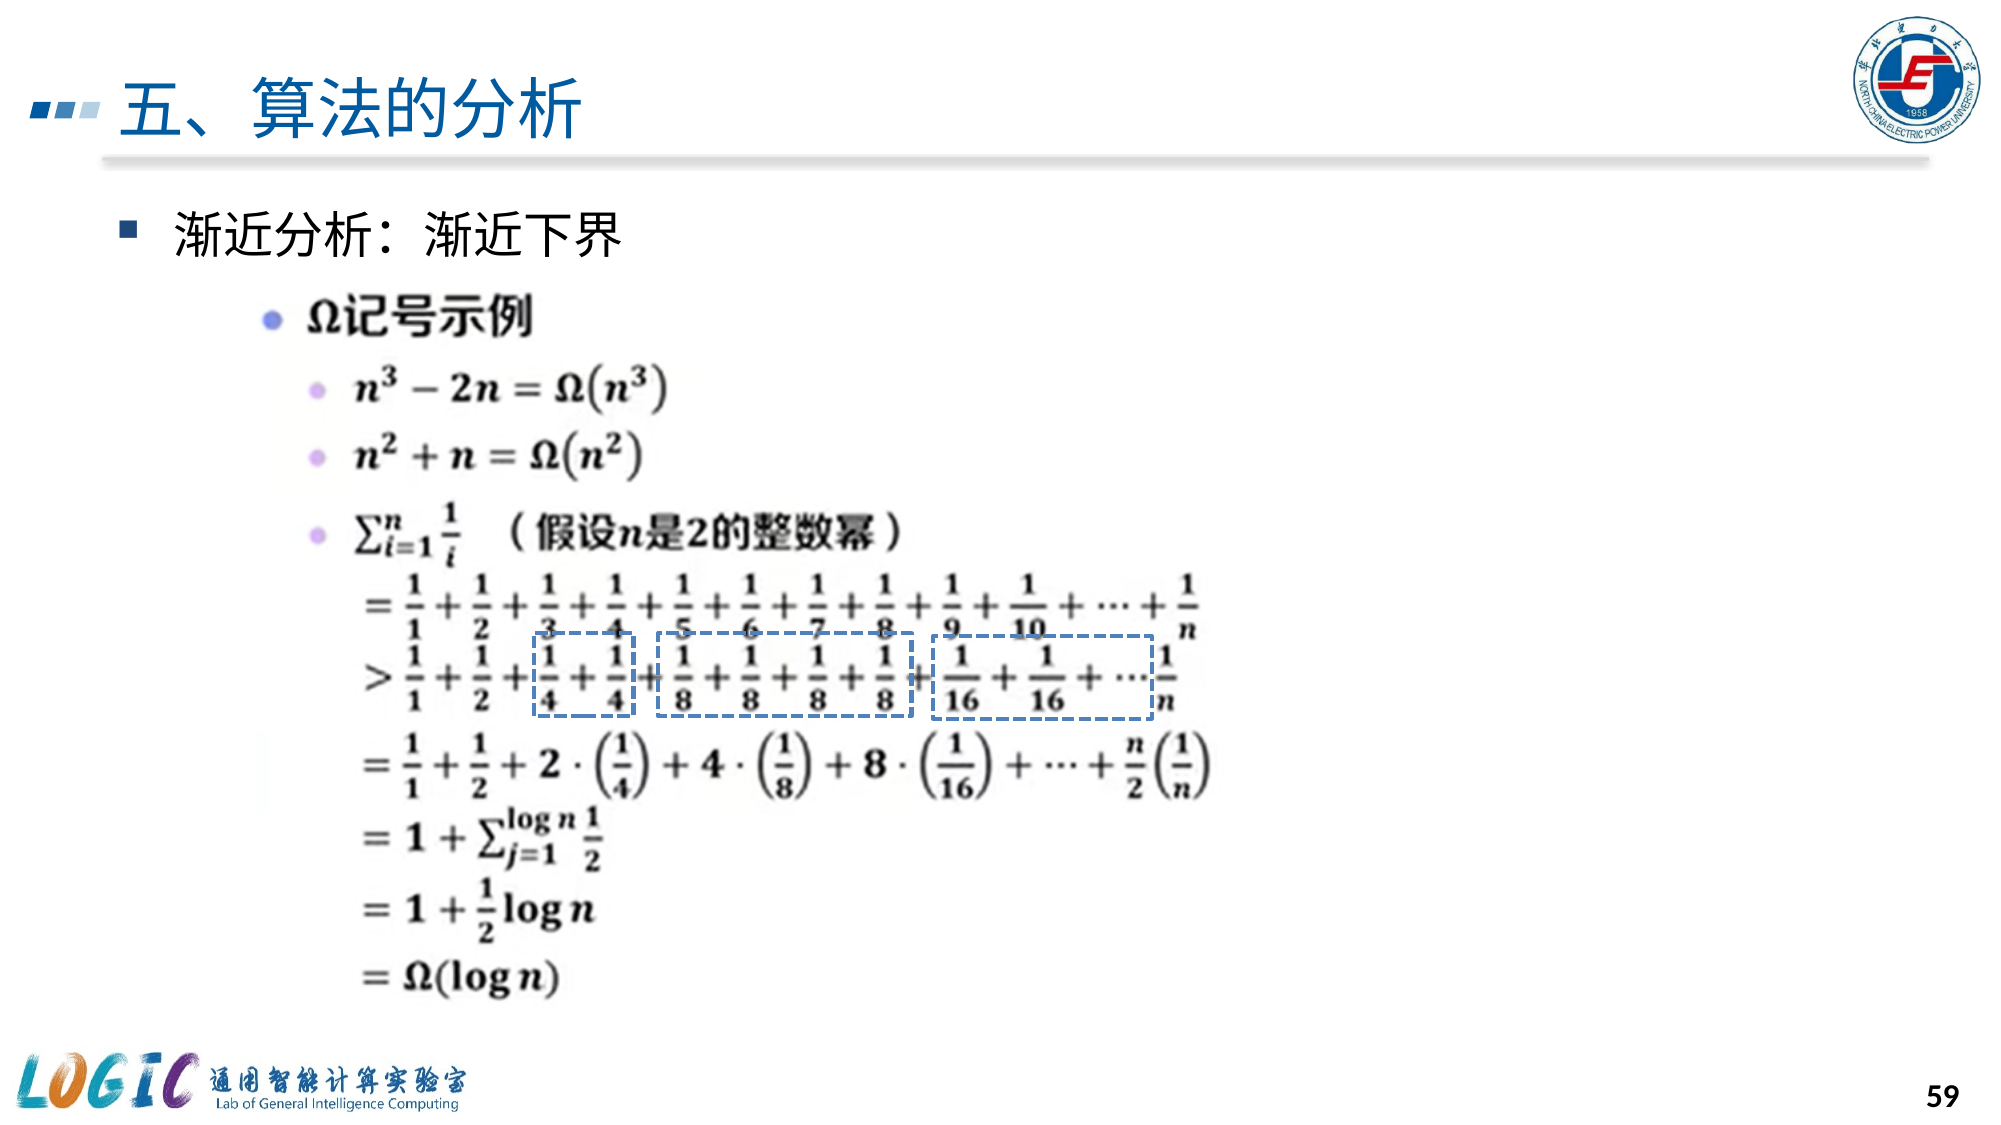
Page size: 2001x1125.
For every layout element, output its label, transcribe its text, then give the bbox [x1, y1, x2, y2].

picture [1835, 3, 2001, 161]
title 五、算法的分析 [102, 66, 1756, 173]
picture [255, 287, 1509, 1025]
slide_number 59 [1866, 1063, 1975, 1124]
list 渐近分析：渐近下界 [102, 196, 1922, 976]
picture [0, 1034, 479, 1123]
